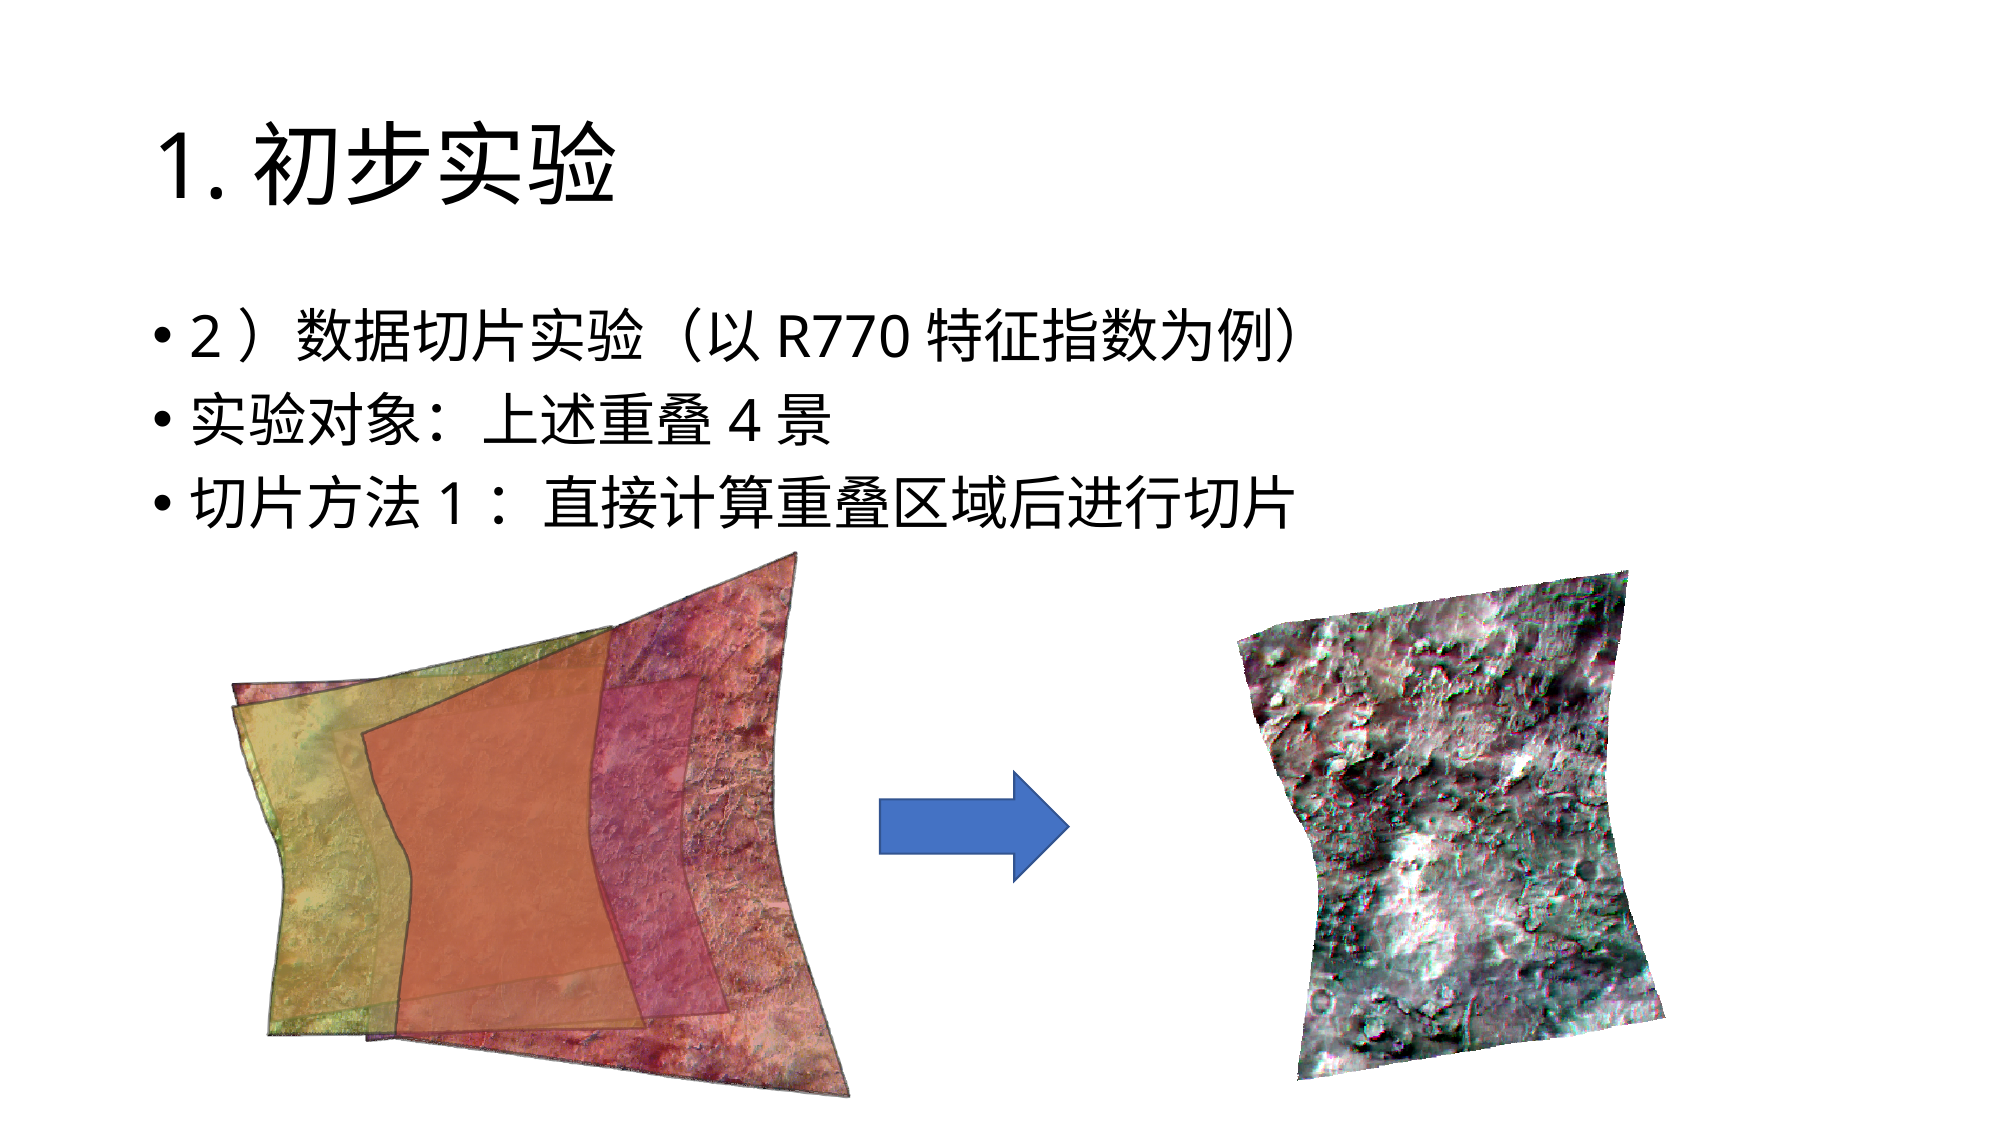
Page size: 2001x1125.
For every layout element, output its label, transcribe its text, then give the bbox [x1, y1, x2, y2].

title 1.初步实验 [137, 59, 1863, 278]
list 2）数据切片实验（以R770特征指数为例） 实验对象：上述重叠4景 切片方法1：直接计算重叠区域后进行切片 [137, 299, 1863, 1014]
text_box [891, 769, 1071, 884]
picture [1185, 545, 1750, 1108]
picture [198, 545, 891, 1108]
